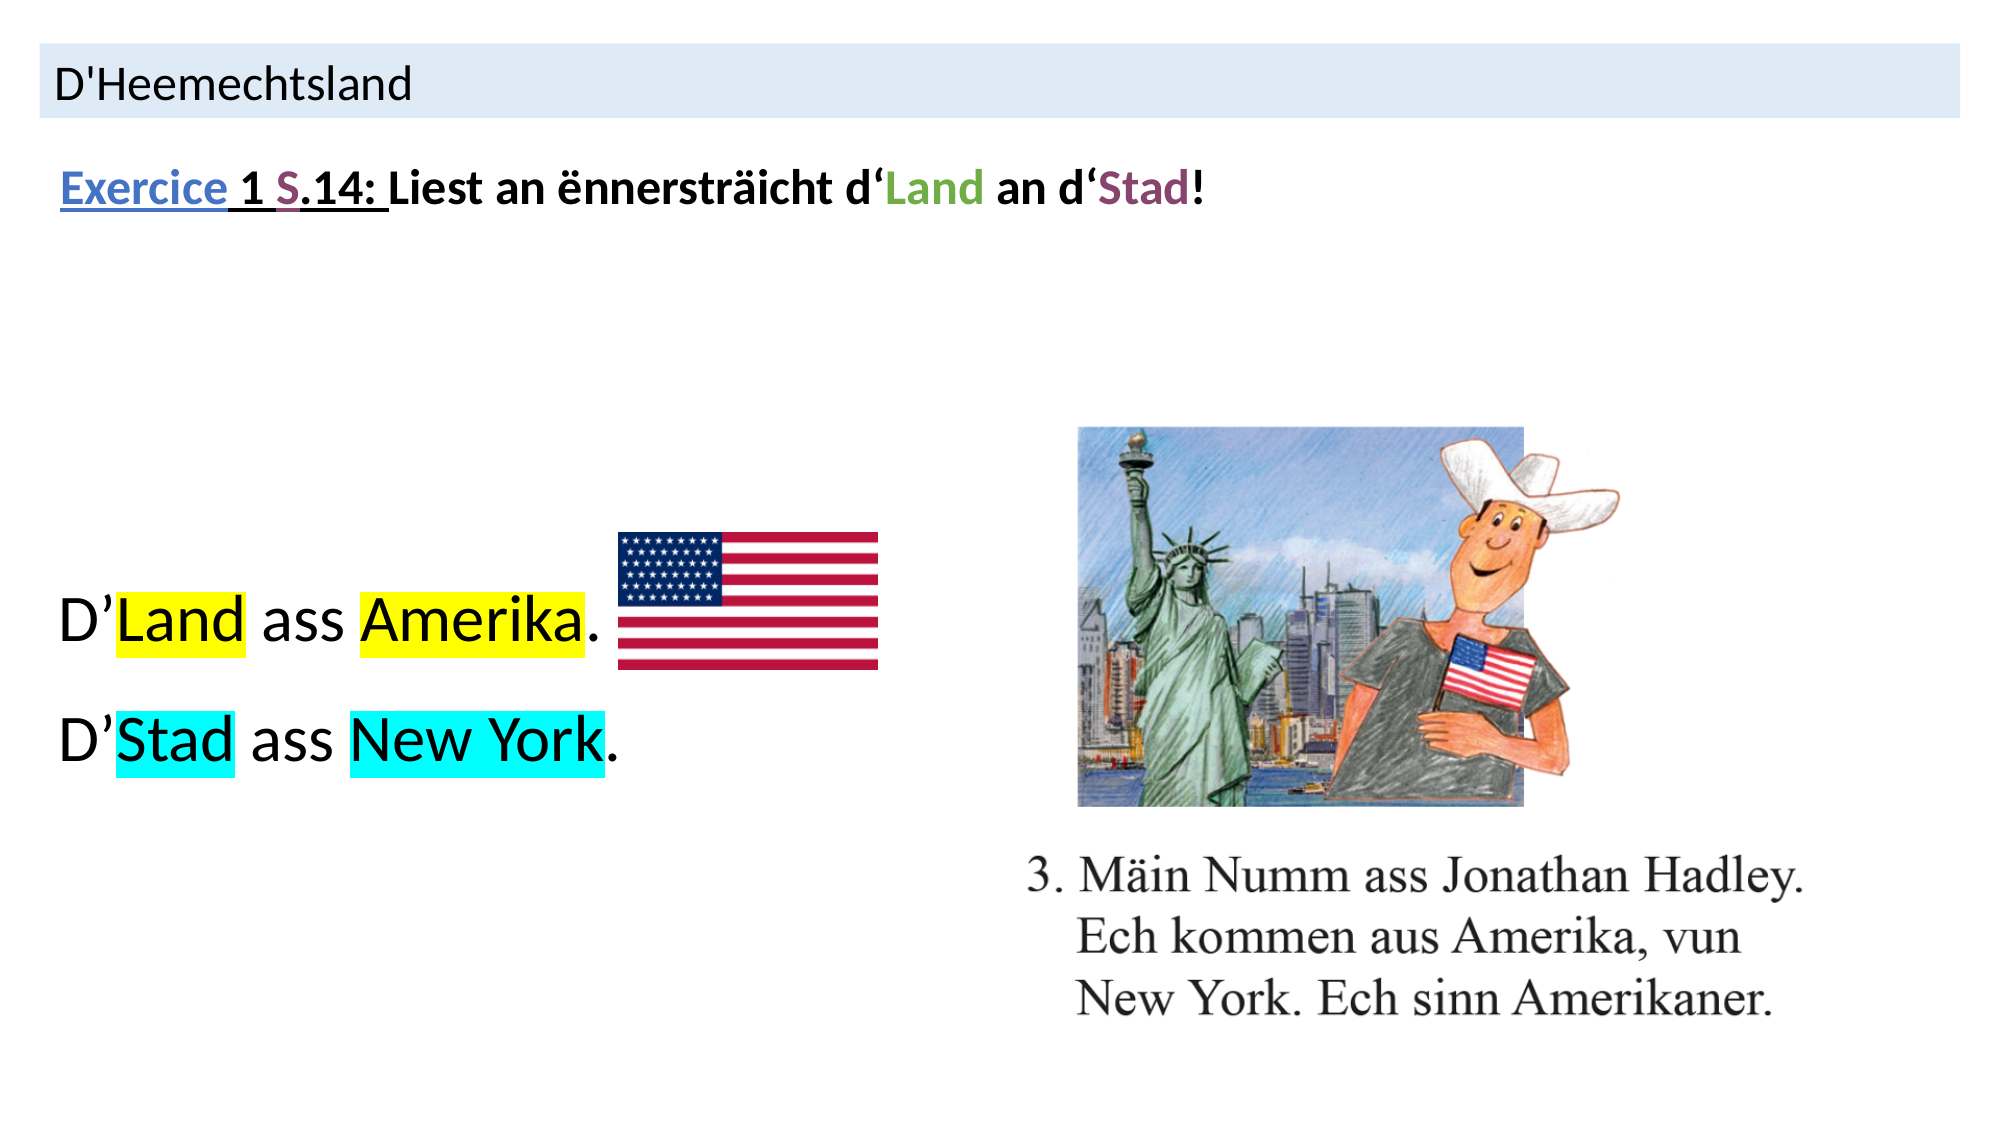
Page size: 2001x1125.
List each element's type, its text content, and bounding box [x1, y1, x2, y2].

picture [1013, 393, 1844, 1058]
text_box D'Heemechtsland [39, 43, 1961, 119]
picture [618, 532, 878, 670]
text_box D’Land ass Amerika. D’Stad ass New York. [43, 447, 637, 783]
text_box Exercice 1 S.14: Liest an ënnersträicht d‘Land an d‘Stad! [45, 147, 1234, 223]
